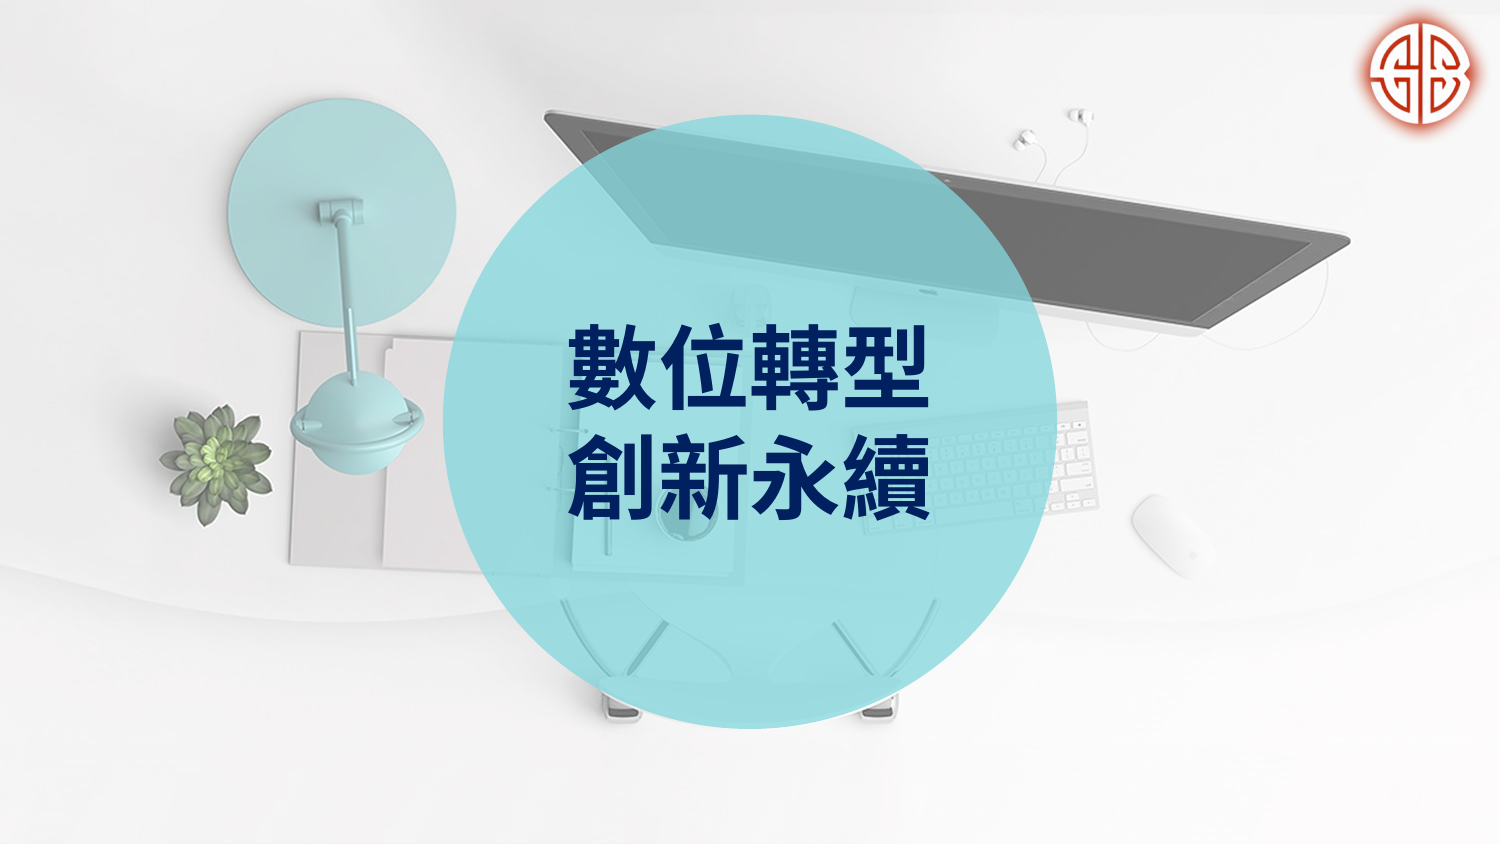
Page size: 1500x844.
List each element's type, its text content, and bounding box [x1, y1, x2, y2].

picture [1342, 0, 1497, 151]
text_box 數位轉型 創新永續 [513, 303, 987, 538]
